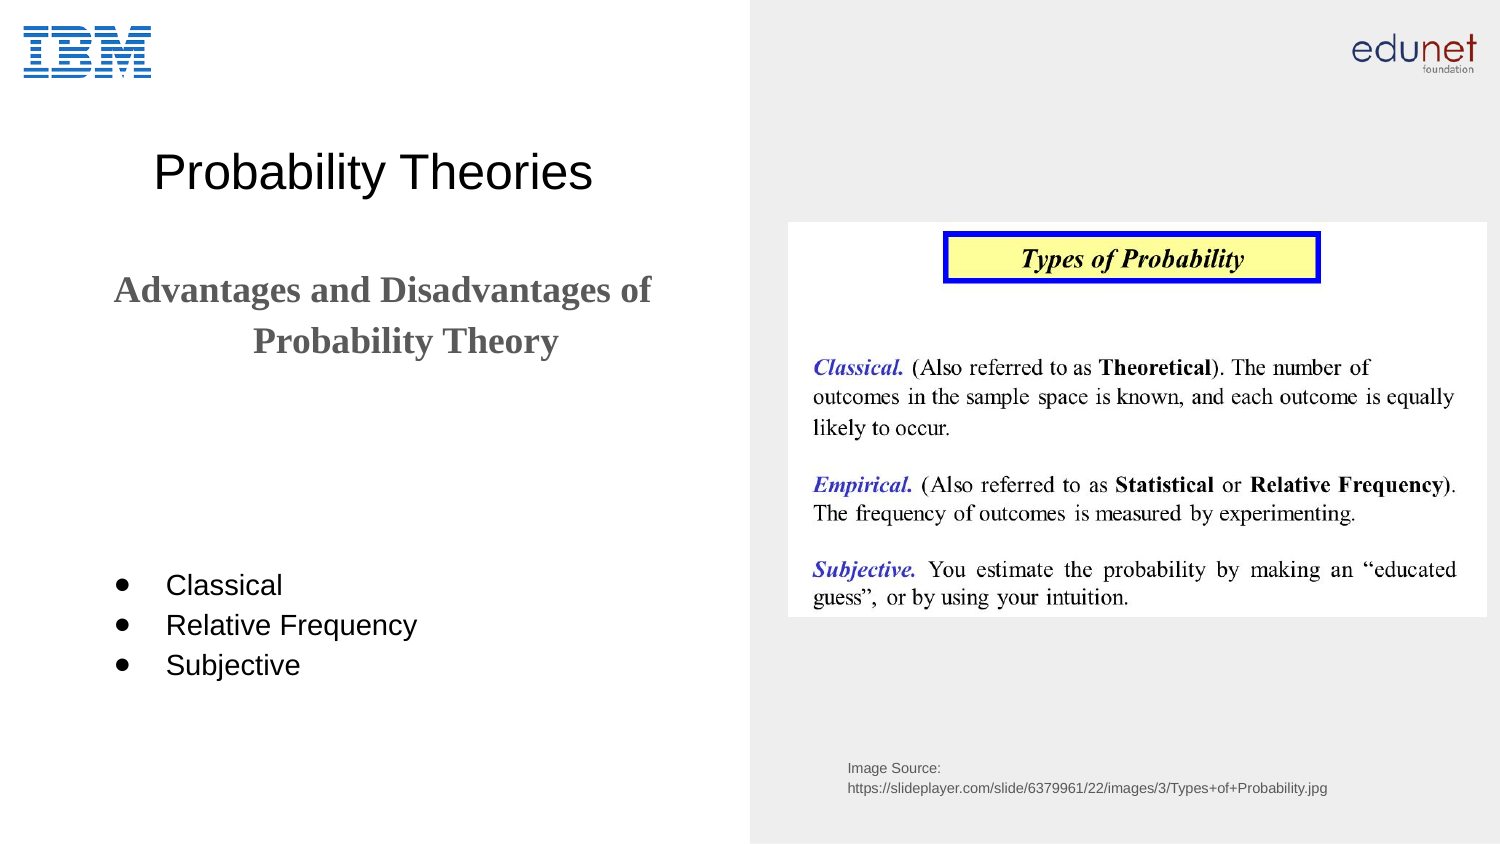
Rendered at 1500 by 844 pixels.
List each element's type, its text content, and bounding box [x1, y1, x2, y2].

list Classical Relative Frequency Subjective [75, 477, 706, 765]
subtitle Advantages and Disadvantages of Probability Theory [41, 257, 706, 363]
picture [23, 26, 151, 78]
list Image Source: https://slideplayer.com/slide/6379961/22/images/3/Types+of+Probability.jpg [832, 741, 1390, 812]
picture [1350, 26, 1480, 78]
title Probability Theories [41, 117, 706, 223]
picture [787, 221, 1488, 617]
